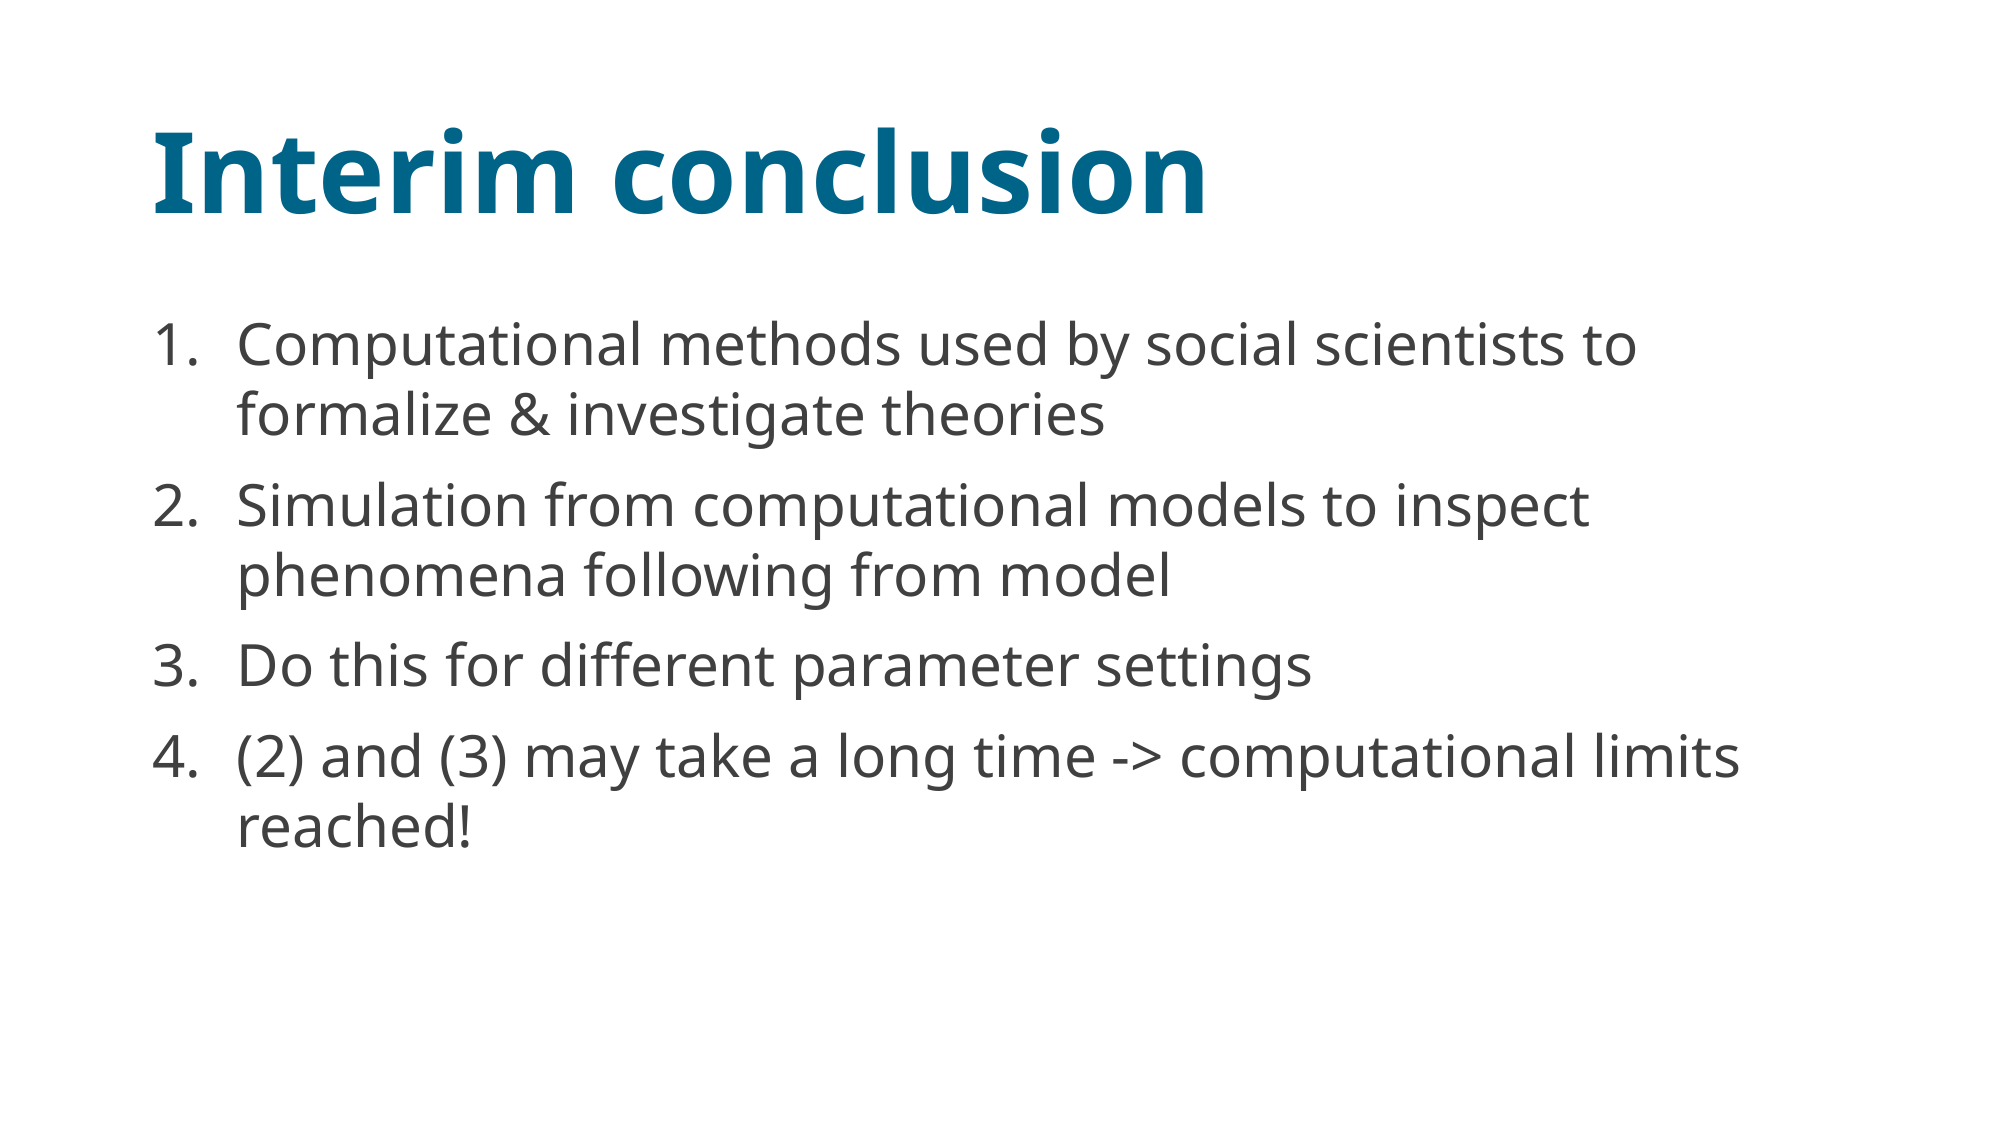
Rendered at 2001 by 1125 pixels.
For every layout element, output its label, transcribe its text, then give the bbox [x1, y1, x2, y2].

list Computational methods used by social scientists to formalize & investigate theories Simulation from computational models to inspect phenomena following from model Do this for different parameter settings (2) and (3) may take a long time -> computational limits reached! [137, 299, 1863, 1066]
title Interim conclusion [137, 59, 1863, 278]
